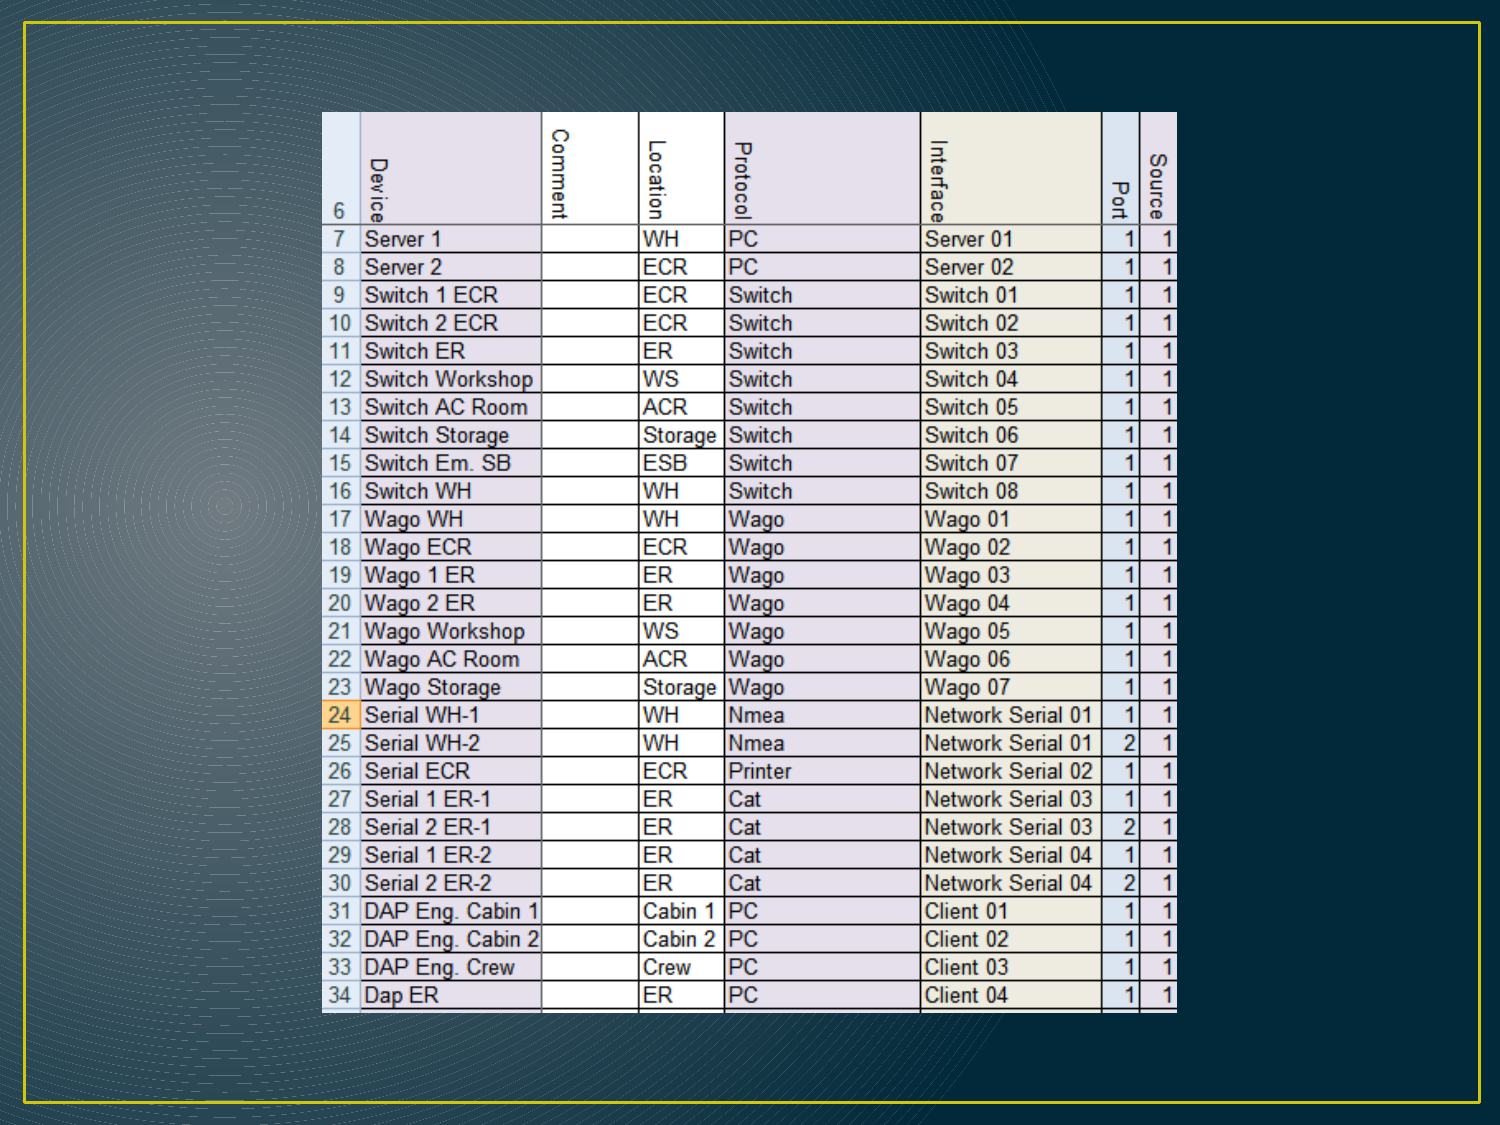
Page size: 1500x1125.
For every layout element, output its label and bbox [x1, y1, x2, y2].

picture [956, 1018, 969, 1026]
picture [322, 106, 1176, 1013]
